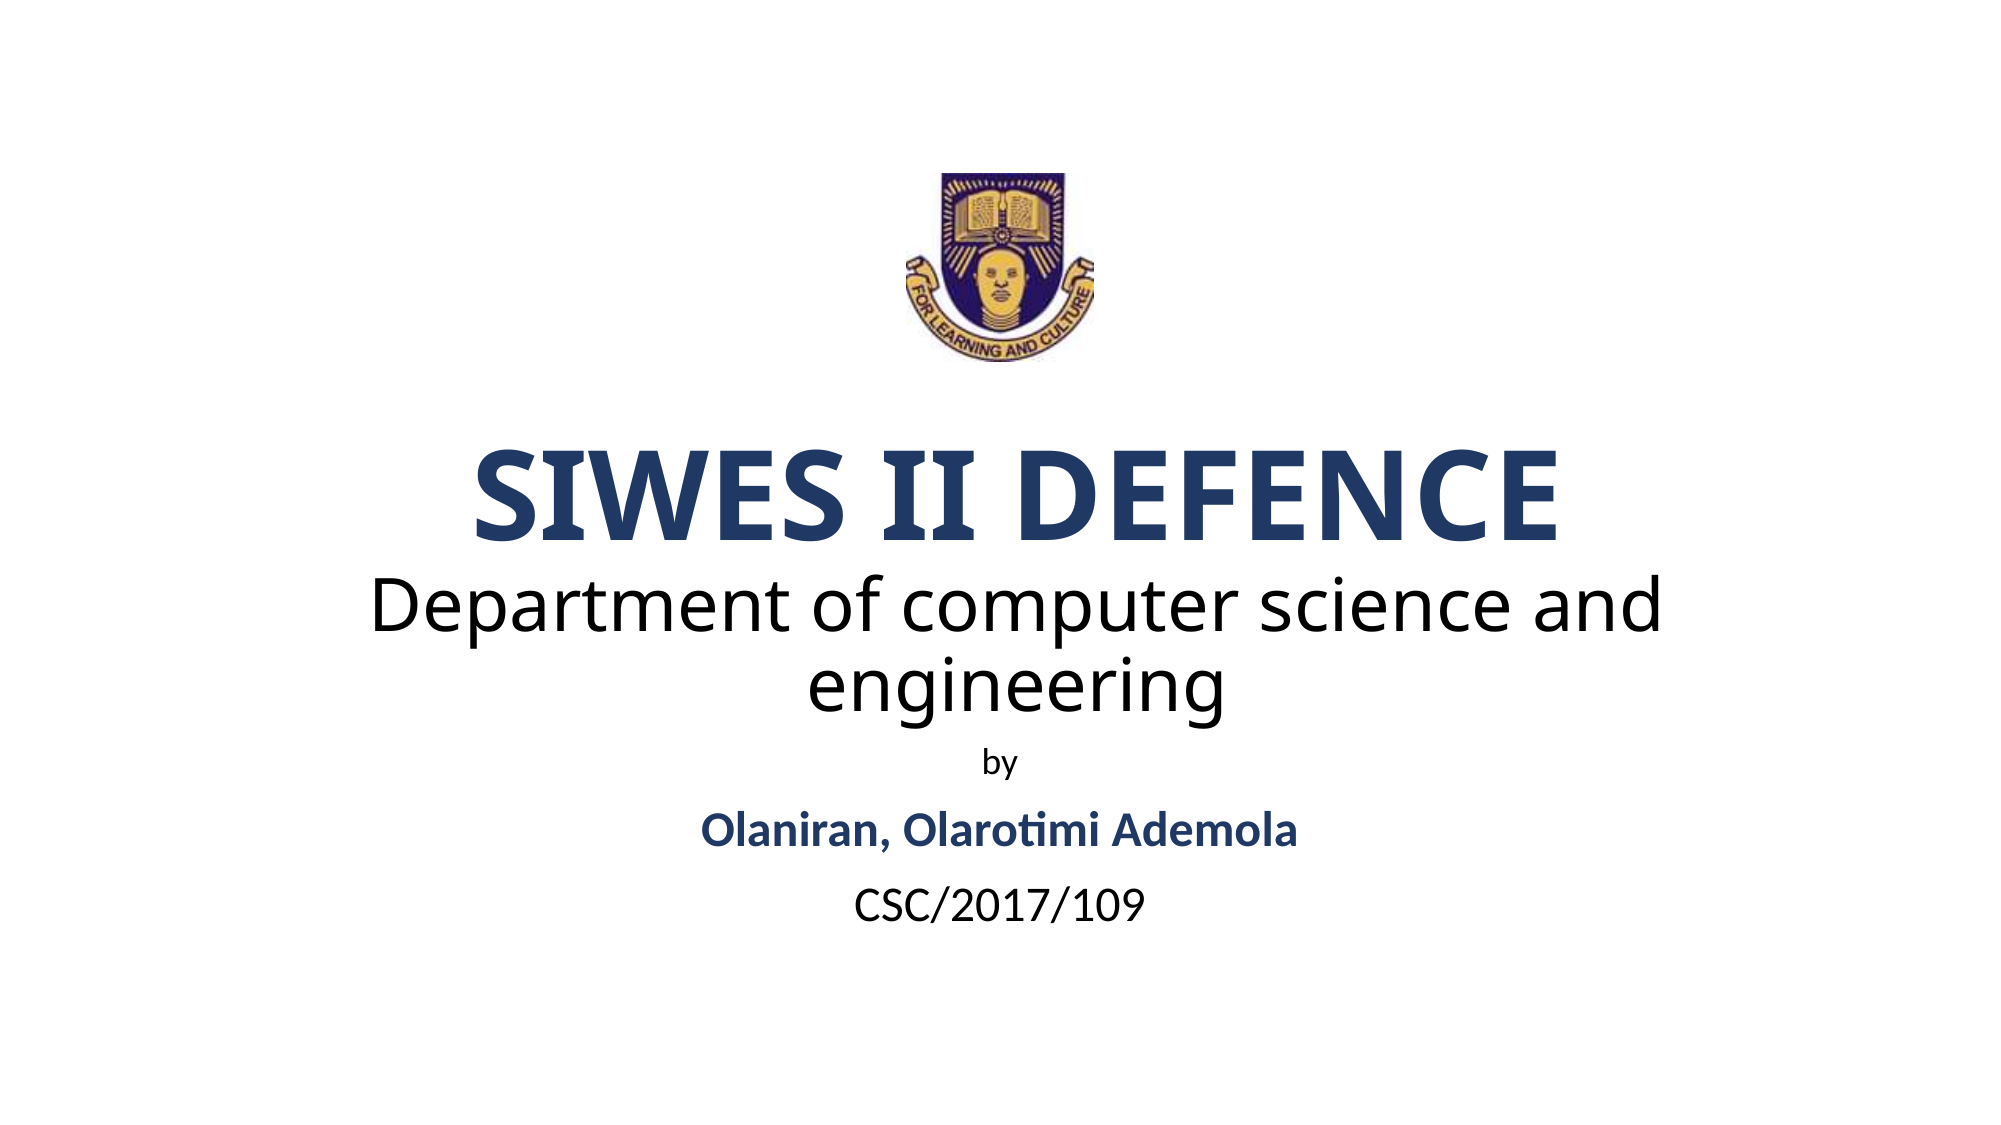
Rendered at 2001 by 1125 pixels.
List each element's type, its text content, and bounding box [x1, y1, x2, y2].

subtitle by Olaniran, Olarotimi Ademola CSC/2017/109 [249, 734, 1750, 1007]
picture [906, 173, 1094, 362]
title SIWES II DEFENCE Department of computer science and engineering [267, 342, 1768, 735]
